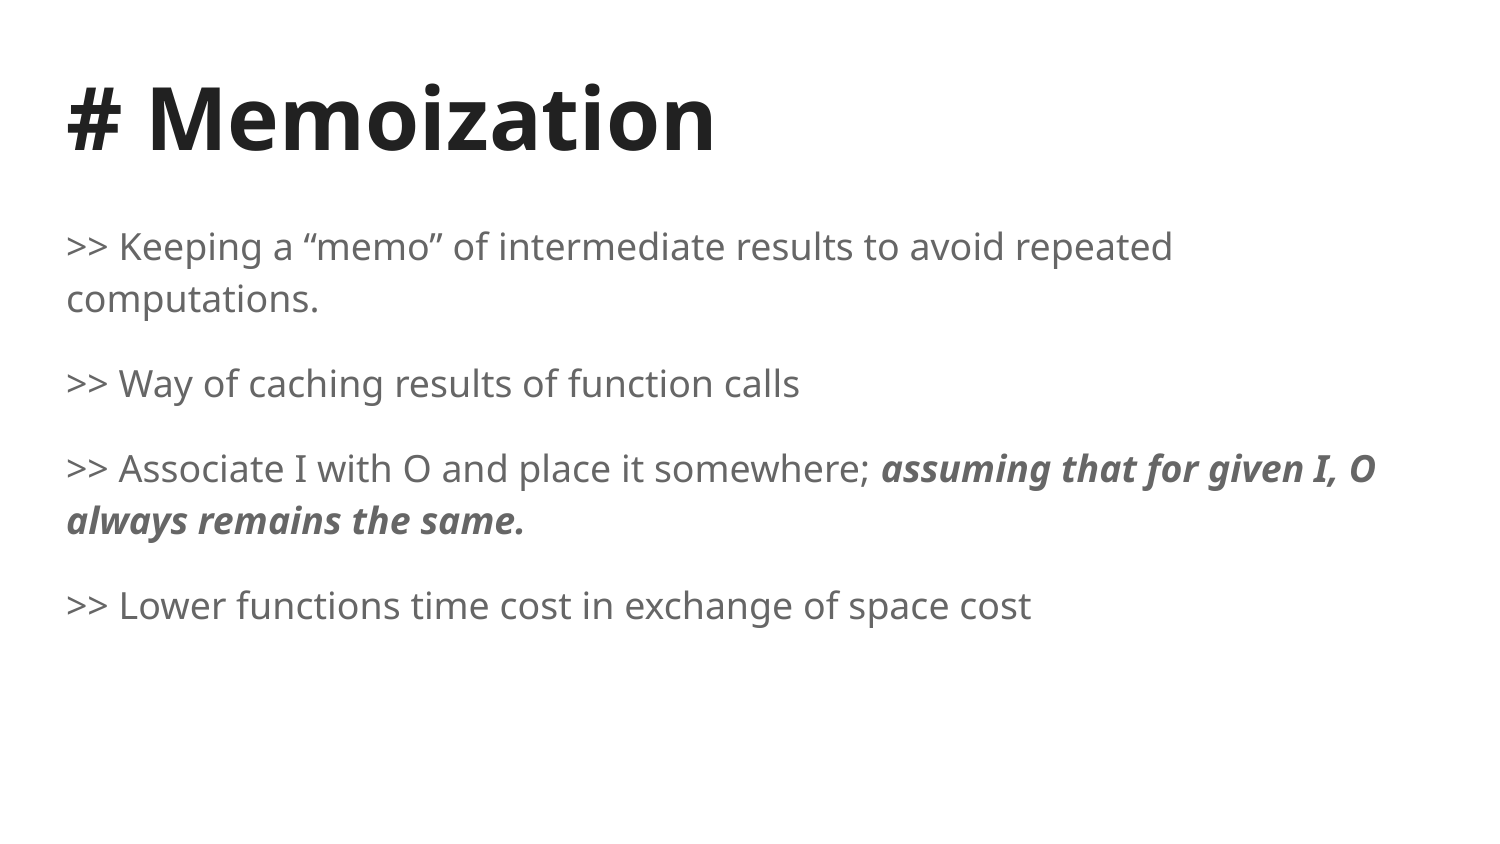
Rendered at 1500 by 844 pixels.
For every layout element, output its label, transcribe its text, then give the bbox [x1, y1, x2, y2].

title # Memoization [51, 48, 1449, 180]
list >> Keeping a “memo” of intermediate results to avoid repeated computations. >> Way of caching results of function calls >> Associate I with O and place it somewhere; assuming that for given I, O always remains the same. >> Lower functions time cost in exchange of space cost [51, 201, 1449, 750]
